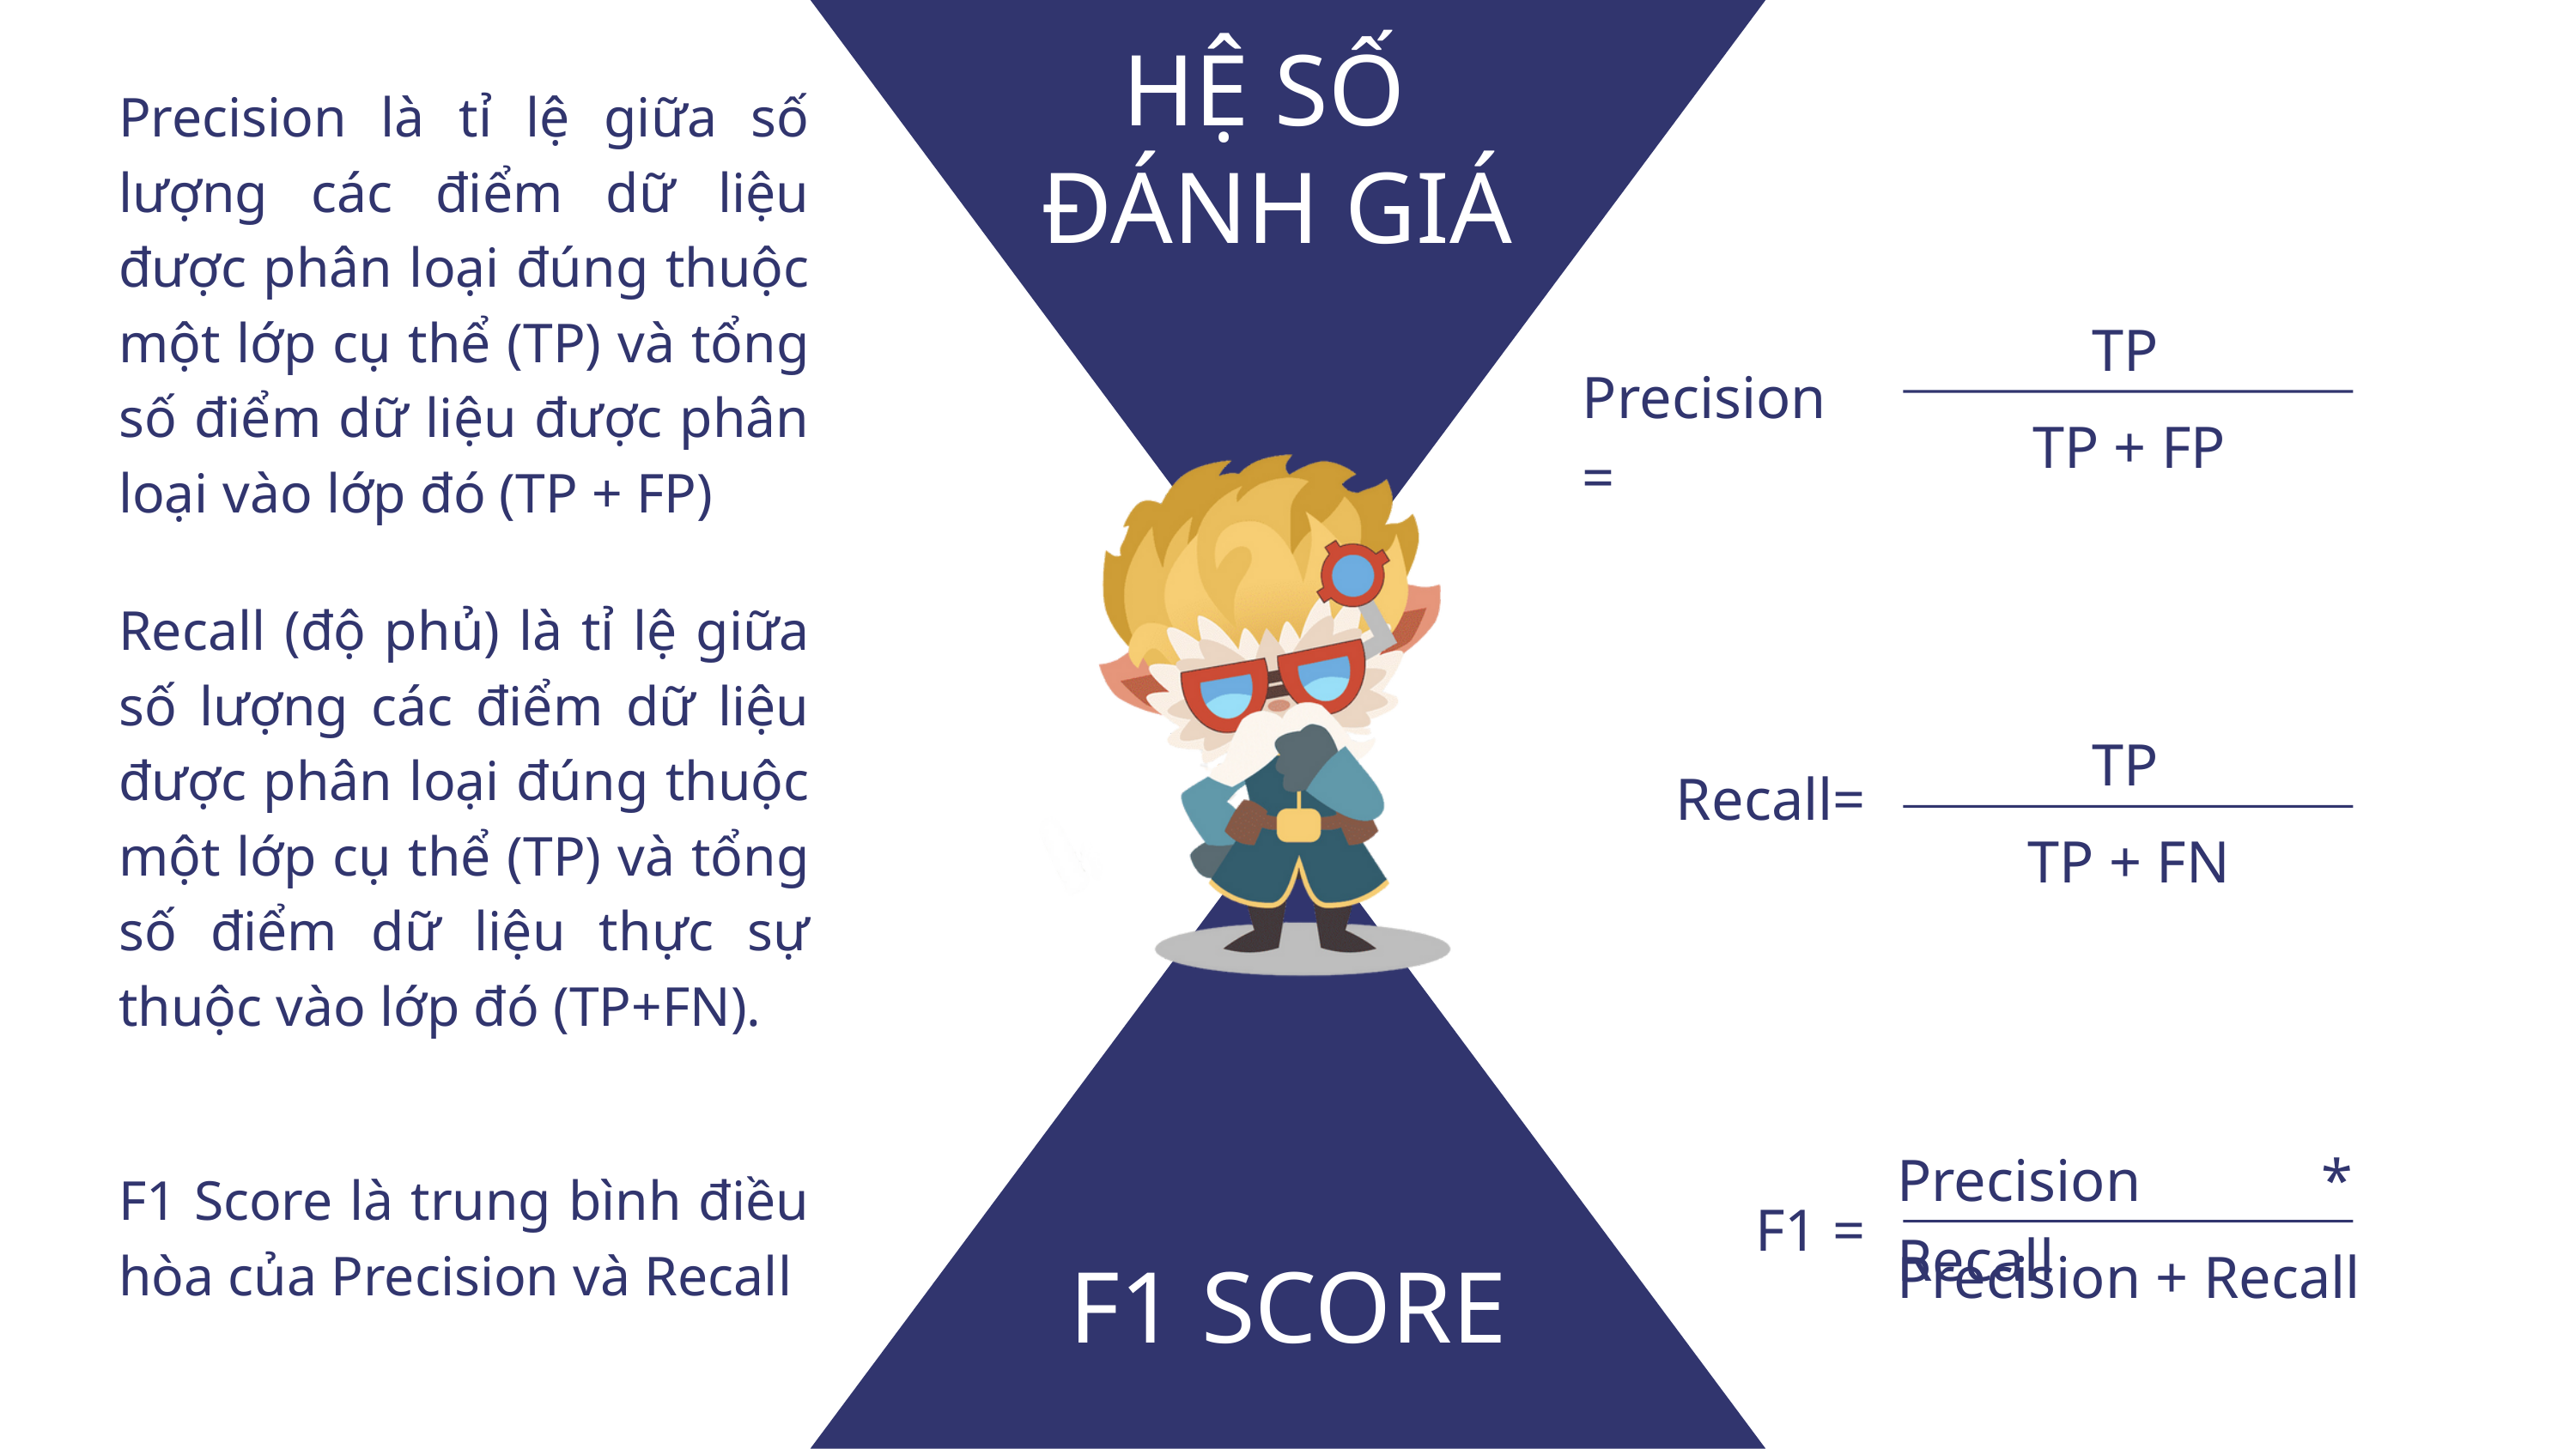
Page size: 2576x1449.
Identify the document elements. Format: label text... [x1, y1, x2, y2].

text_box [1903, 1220, 2354, 1223]
text_box Recall (độ phủ) là tỉ lệ giữa số lượng các điểm dữ liệu được phân loại đúng thuộc một lớp cụ thể (TP) và tổng số điểm dữ liệu thực sự thuộc vào lớp đó (TP+FN). [118, 585, 811, 1037]
text_box [1903, 390, 2354, 393]
text_box Precision là tỉ lệ giữa số lượng các điểm dữ liệu được phân loại đúng thuộc một lớp cụ thể (TP) và tổng số điểm dữ liệu được phân loại vào lớp đó (TP + FP) [118, 72, 805, 524]
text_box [810, 806, 1766, 1449]
text_box [1903, 804, 2354, 808]
text_box [993, 649, 1583, 804]
text_box Precision = [1769, 349, 1871, 510]
text_box TP [1897, 717, 2354, 798]
text_box F1 Score là trung bình điều hòa của Precision và Recall [118, 1155, 805, 1307]
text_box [810, 0, 1766, 643]
text_box F1 = [1769, 1182, 1871, 1263]
text_box Recall= [1675, 751, 1871, 832]
text_box TP + FN [1897, 814, 2362, 894]
text_box Precision * Recall [1897, 1132, 2354, 1229]
text_box TP + FP [1897, 399, 2362, 480]
text_box TP [1897, 302, 2354, 383]
text_box Precision + Recall [1897, 1229, 2362, 1390]
